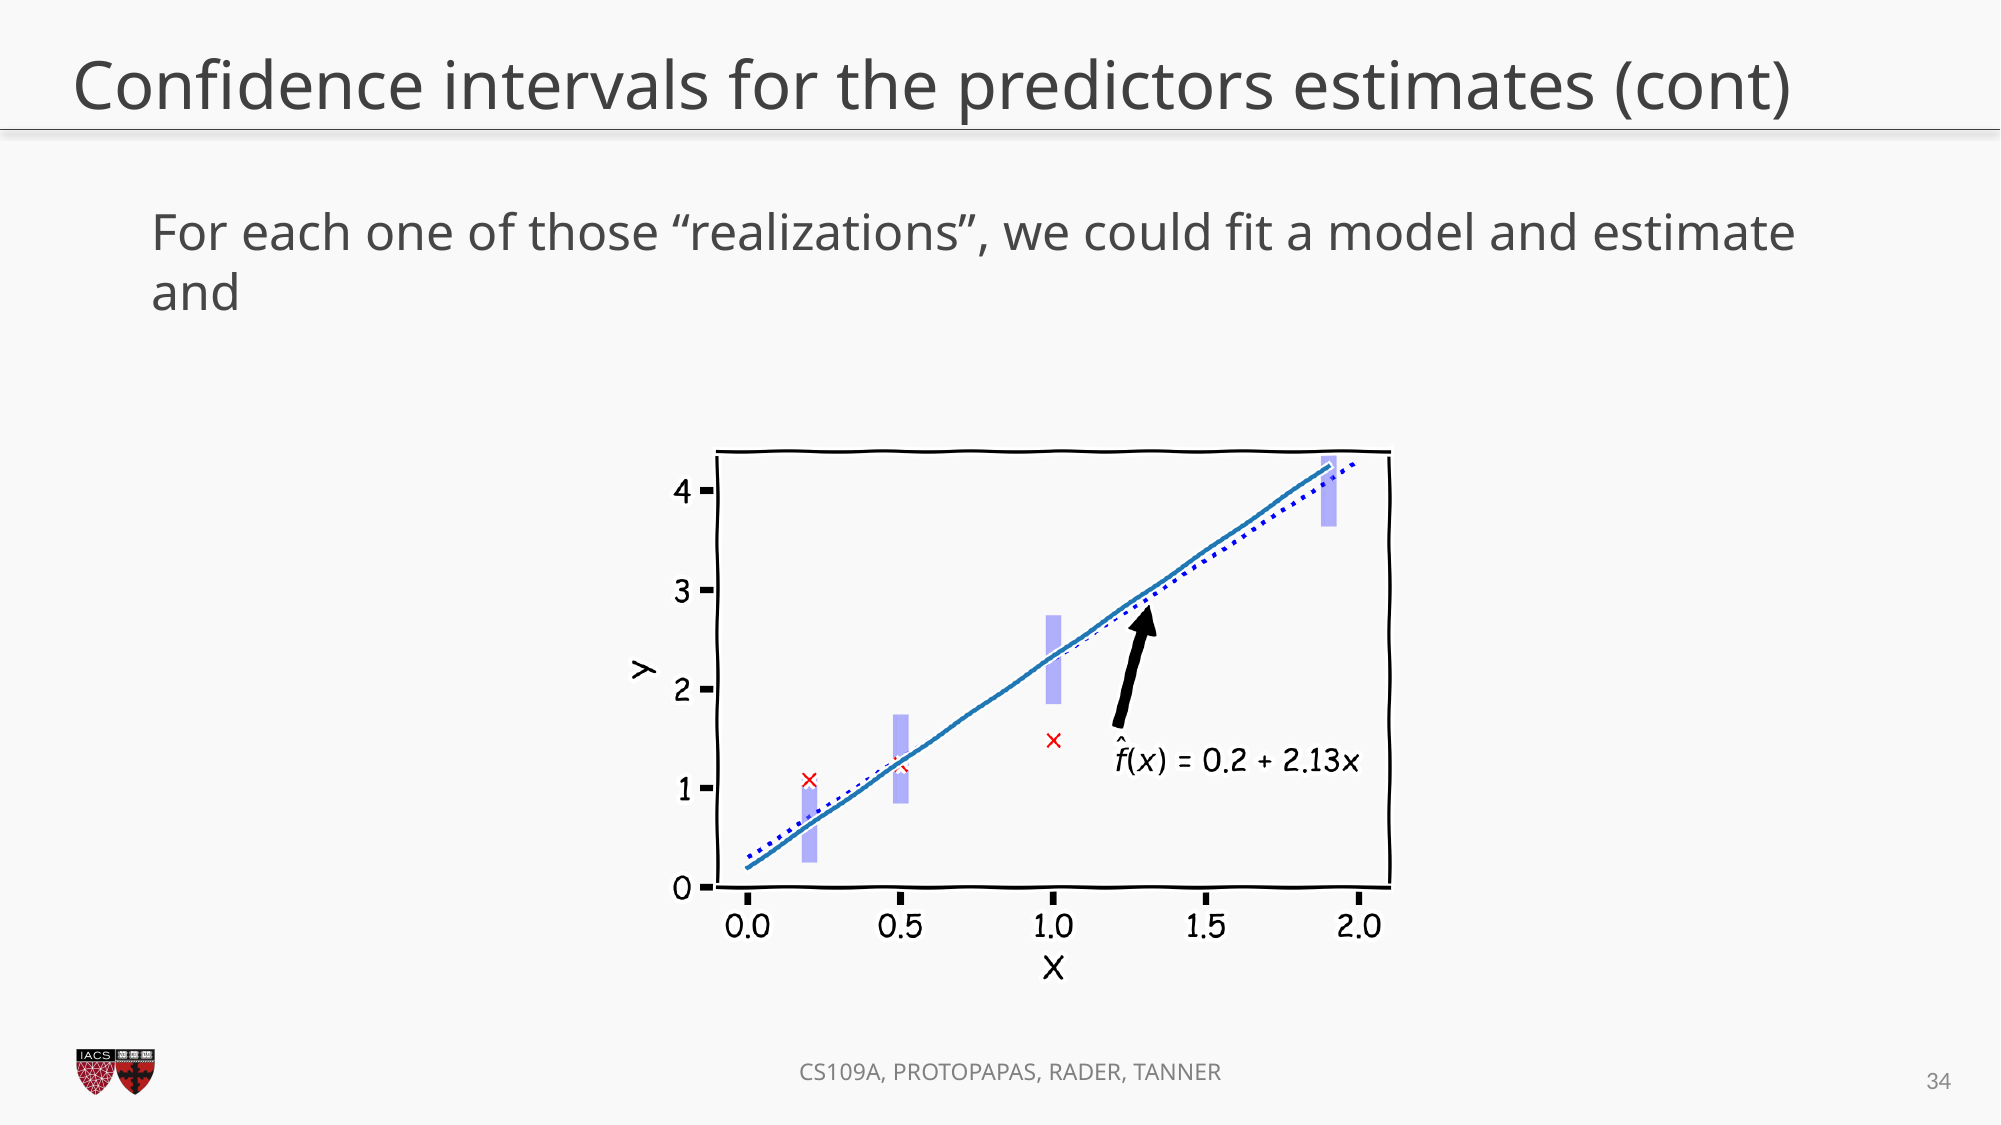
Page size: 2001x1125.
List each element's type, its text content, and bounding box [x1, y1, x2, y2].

slide_number 33 [1500, 1050, 1967, 1110]
picture [524, 374, 1486, 1016]
title Confidence intervals for the predictors estimates (cont) [57, 35, 1943, 162]
picture [75, 1049, 155, 1095]
